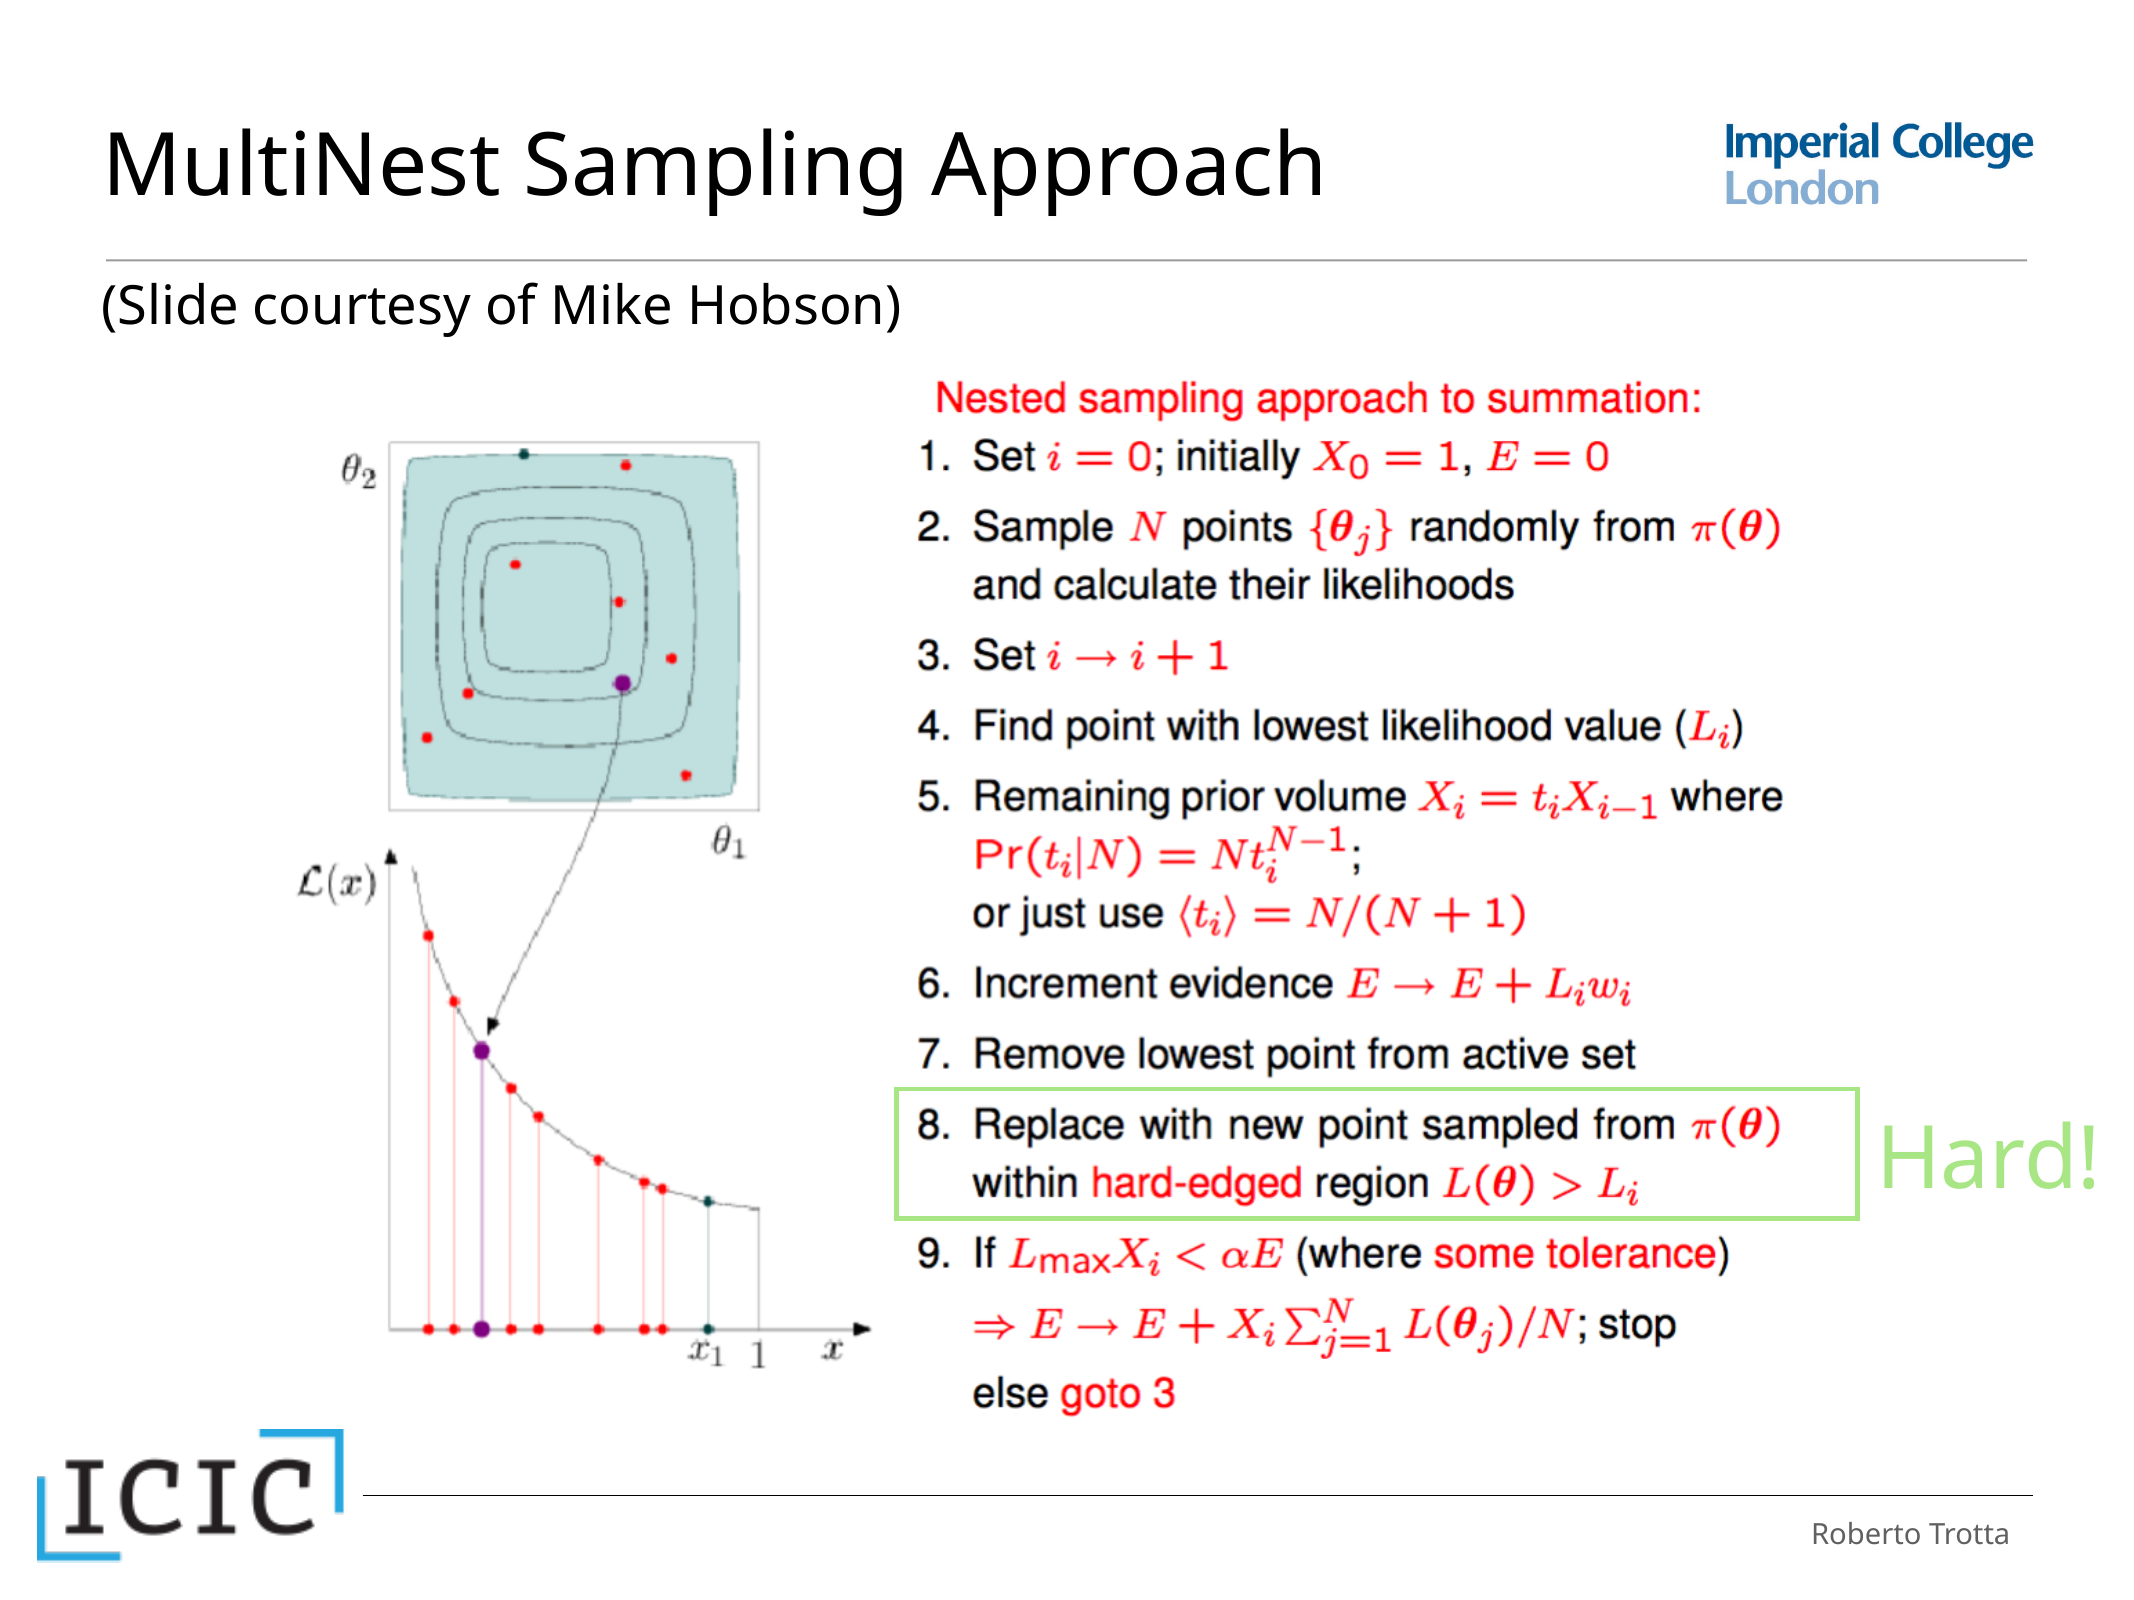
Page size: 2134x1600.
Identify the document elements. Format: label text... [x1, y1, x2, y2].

text_box (Slide courtesy of Mike Hobson) [93, 261, 1525, 344]
picture [37, 1429, 346, 1563]
picture [217, 299, 1947, 1428]
title MultiNest Sampling Approach [93, 0, 2041, 222]
text_box Hard! [1955, 1093, 2110, 1215]
